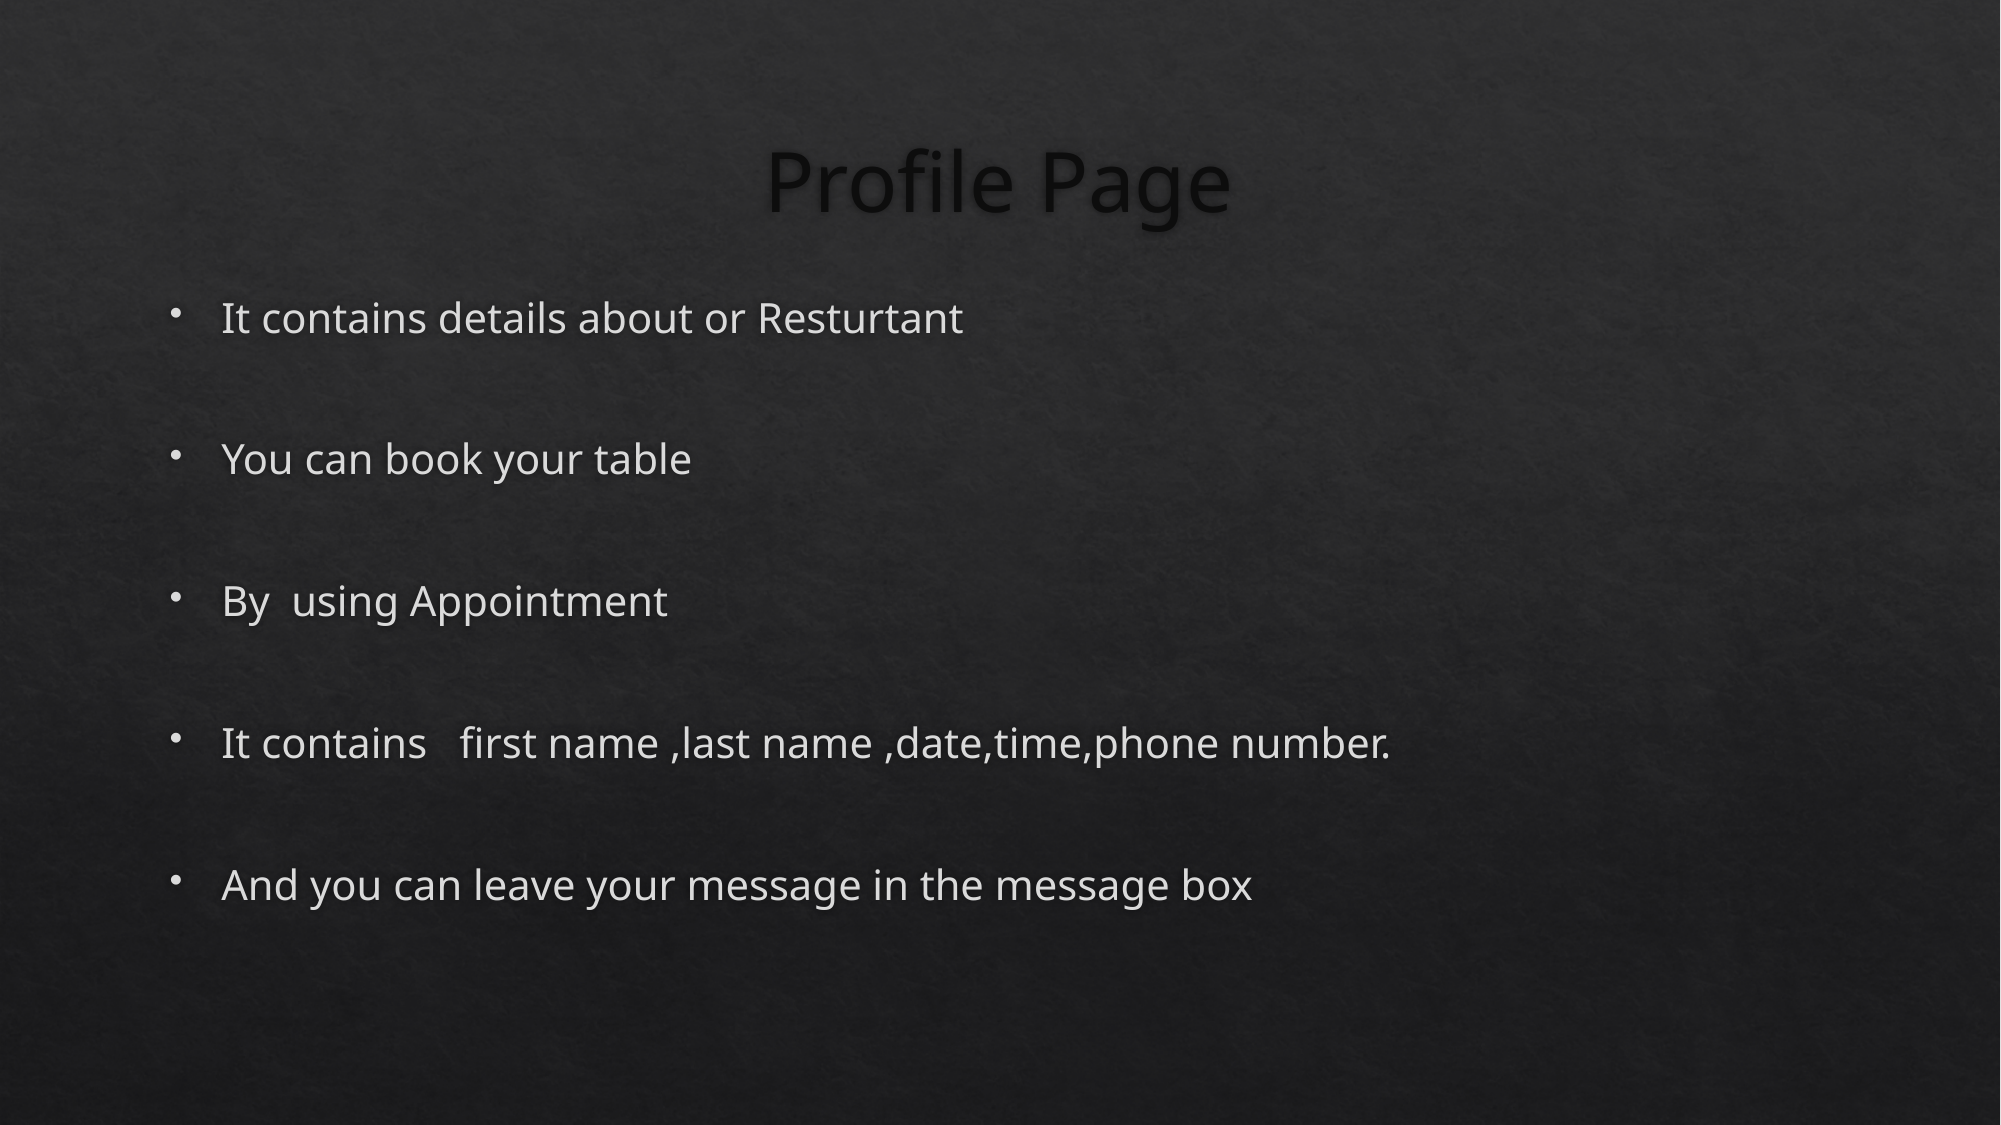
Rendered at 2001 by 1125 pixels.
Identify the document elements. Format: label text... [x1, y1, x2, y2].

list It contains details about or Resturtant You can book your table By using Appointment It contains first name ,last name ,date,time,phone number. And you can leave your message in the message box [149, 284, 1849, 950]
title Profile Page [149, 99, 1849, 260]
